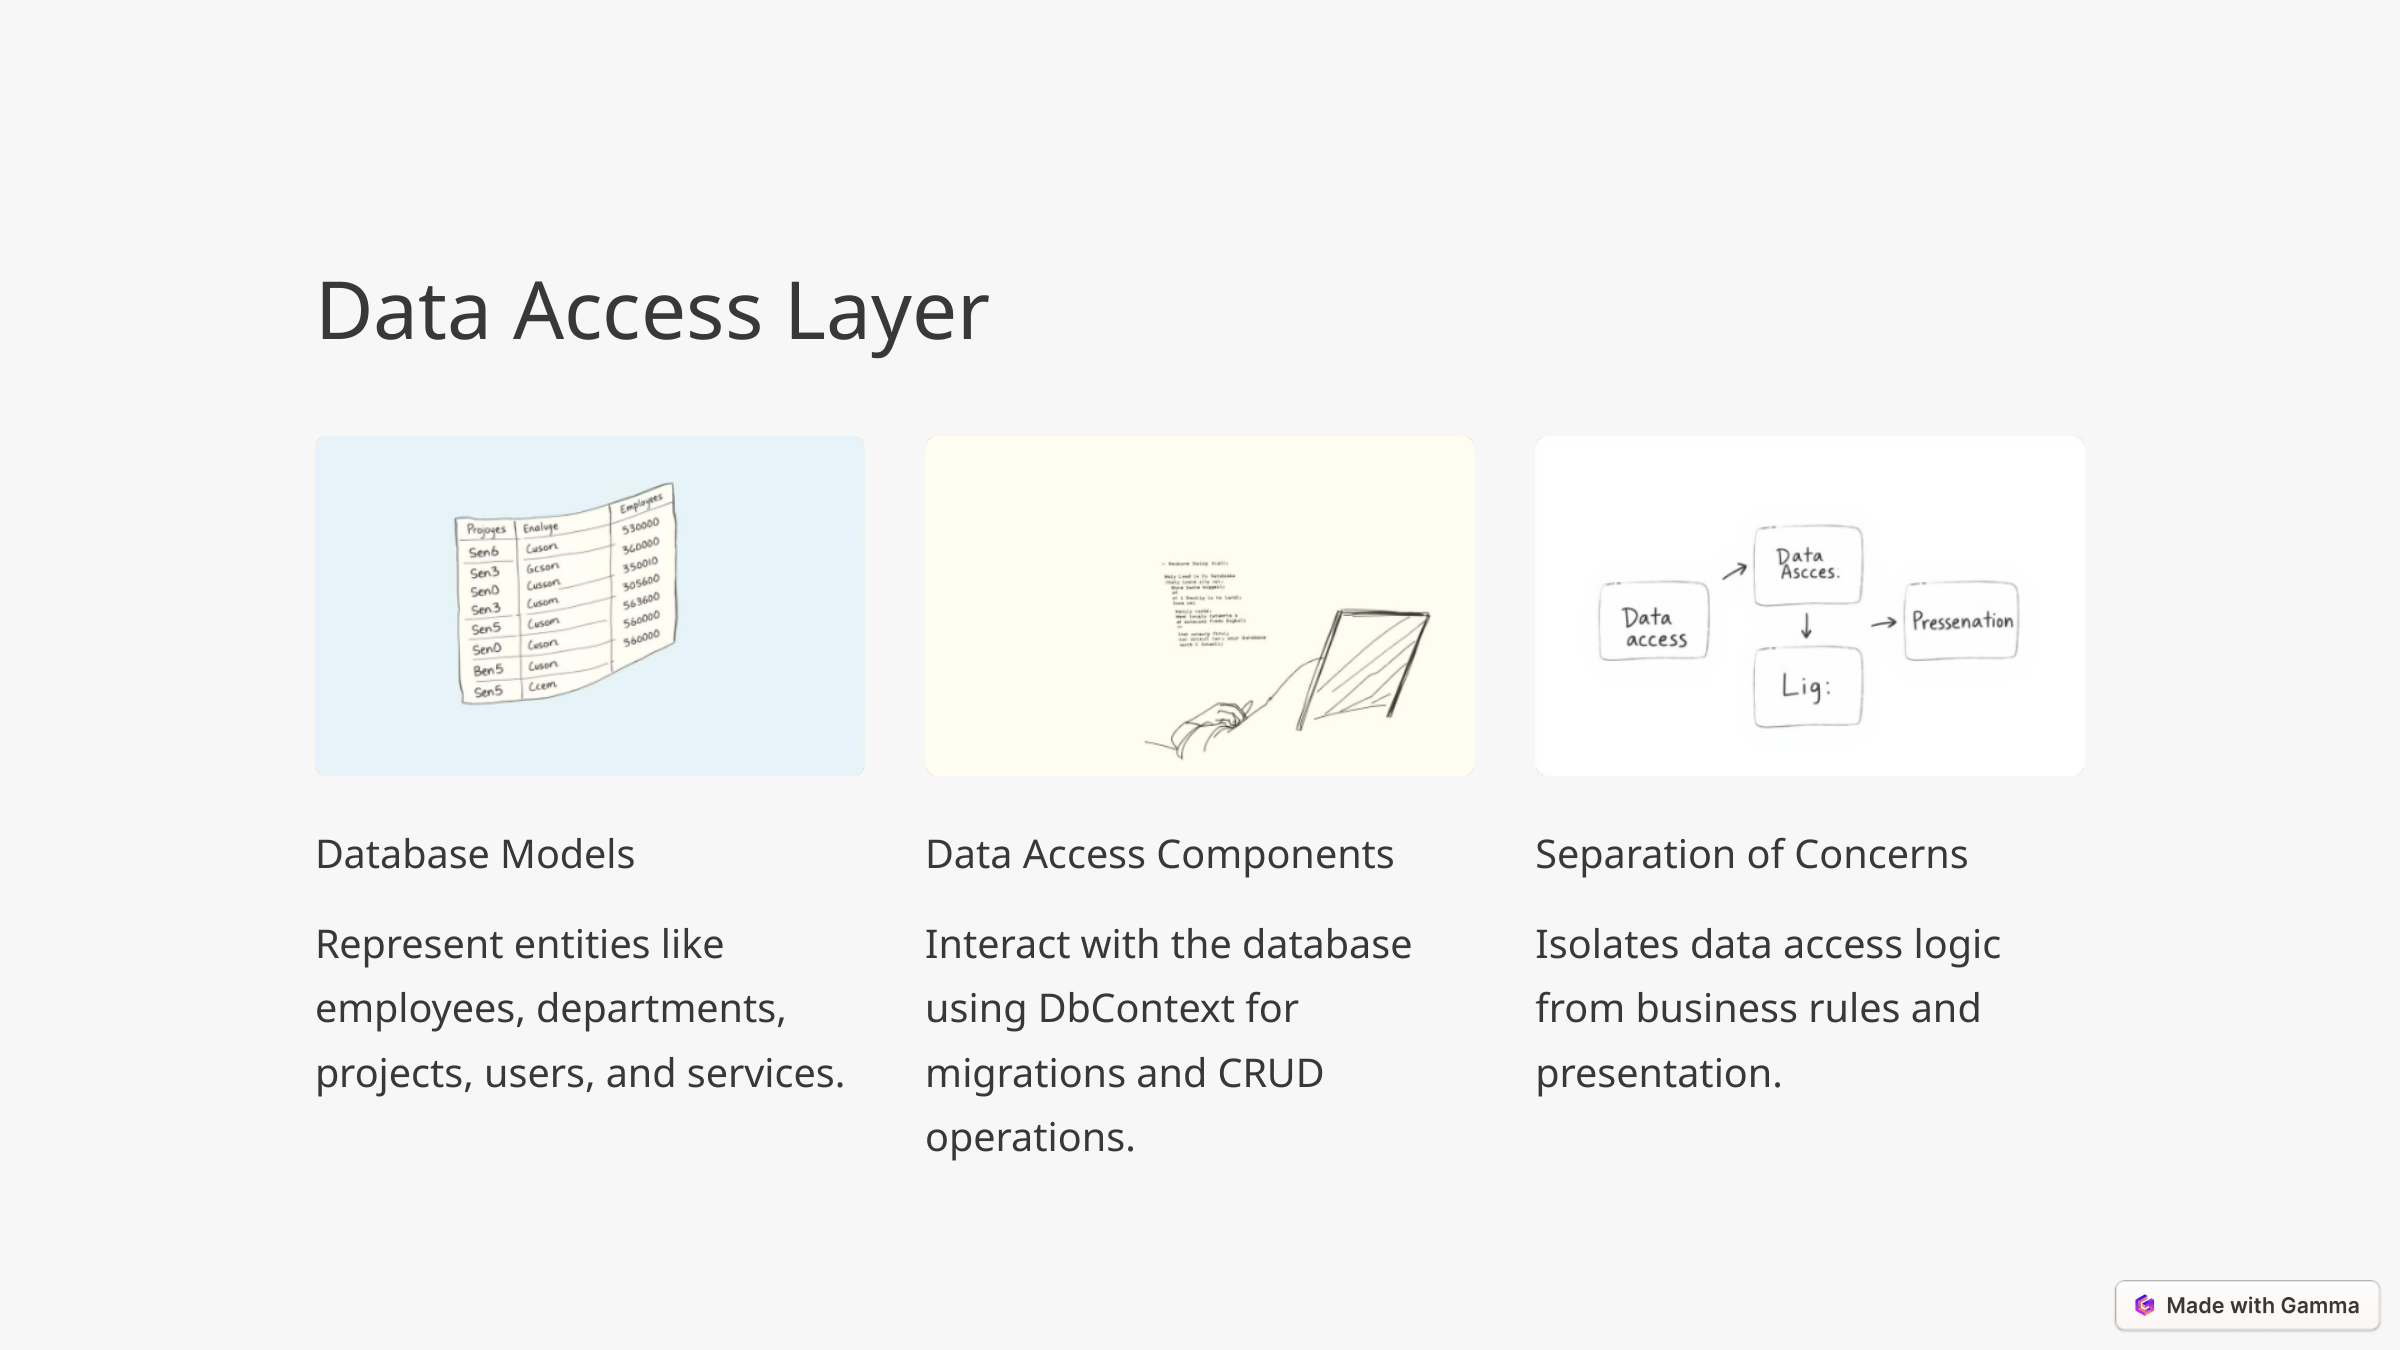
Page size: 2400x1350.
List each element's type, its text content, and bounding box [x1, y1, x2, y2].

text_box Data Access Components [925, 826, 1331, 878]
picture [2106, 1271, 2389, 1339]
text_box Interact with the database using DbContext for migrations and CRUD operations. [925, 901, 1475, 1096]
picture [925, 436, 1475, 776]
text_box Separation of Concerns [1535, 826, 1941, 878]
picture [1535, 436, 2085, 776]
text_box Data Access Layer [315, 254, 1125, 356]
text_box Isolates data access logic from business rules and presentation. [1535, 901, 2085, 1032]
text_box Database Models [315, 826, 720, 878]
picture [314, 436, 865, 776]
text_box Represent entities like employees, departments, projects, users, and services. [315, 901, 865, 1096]
